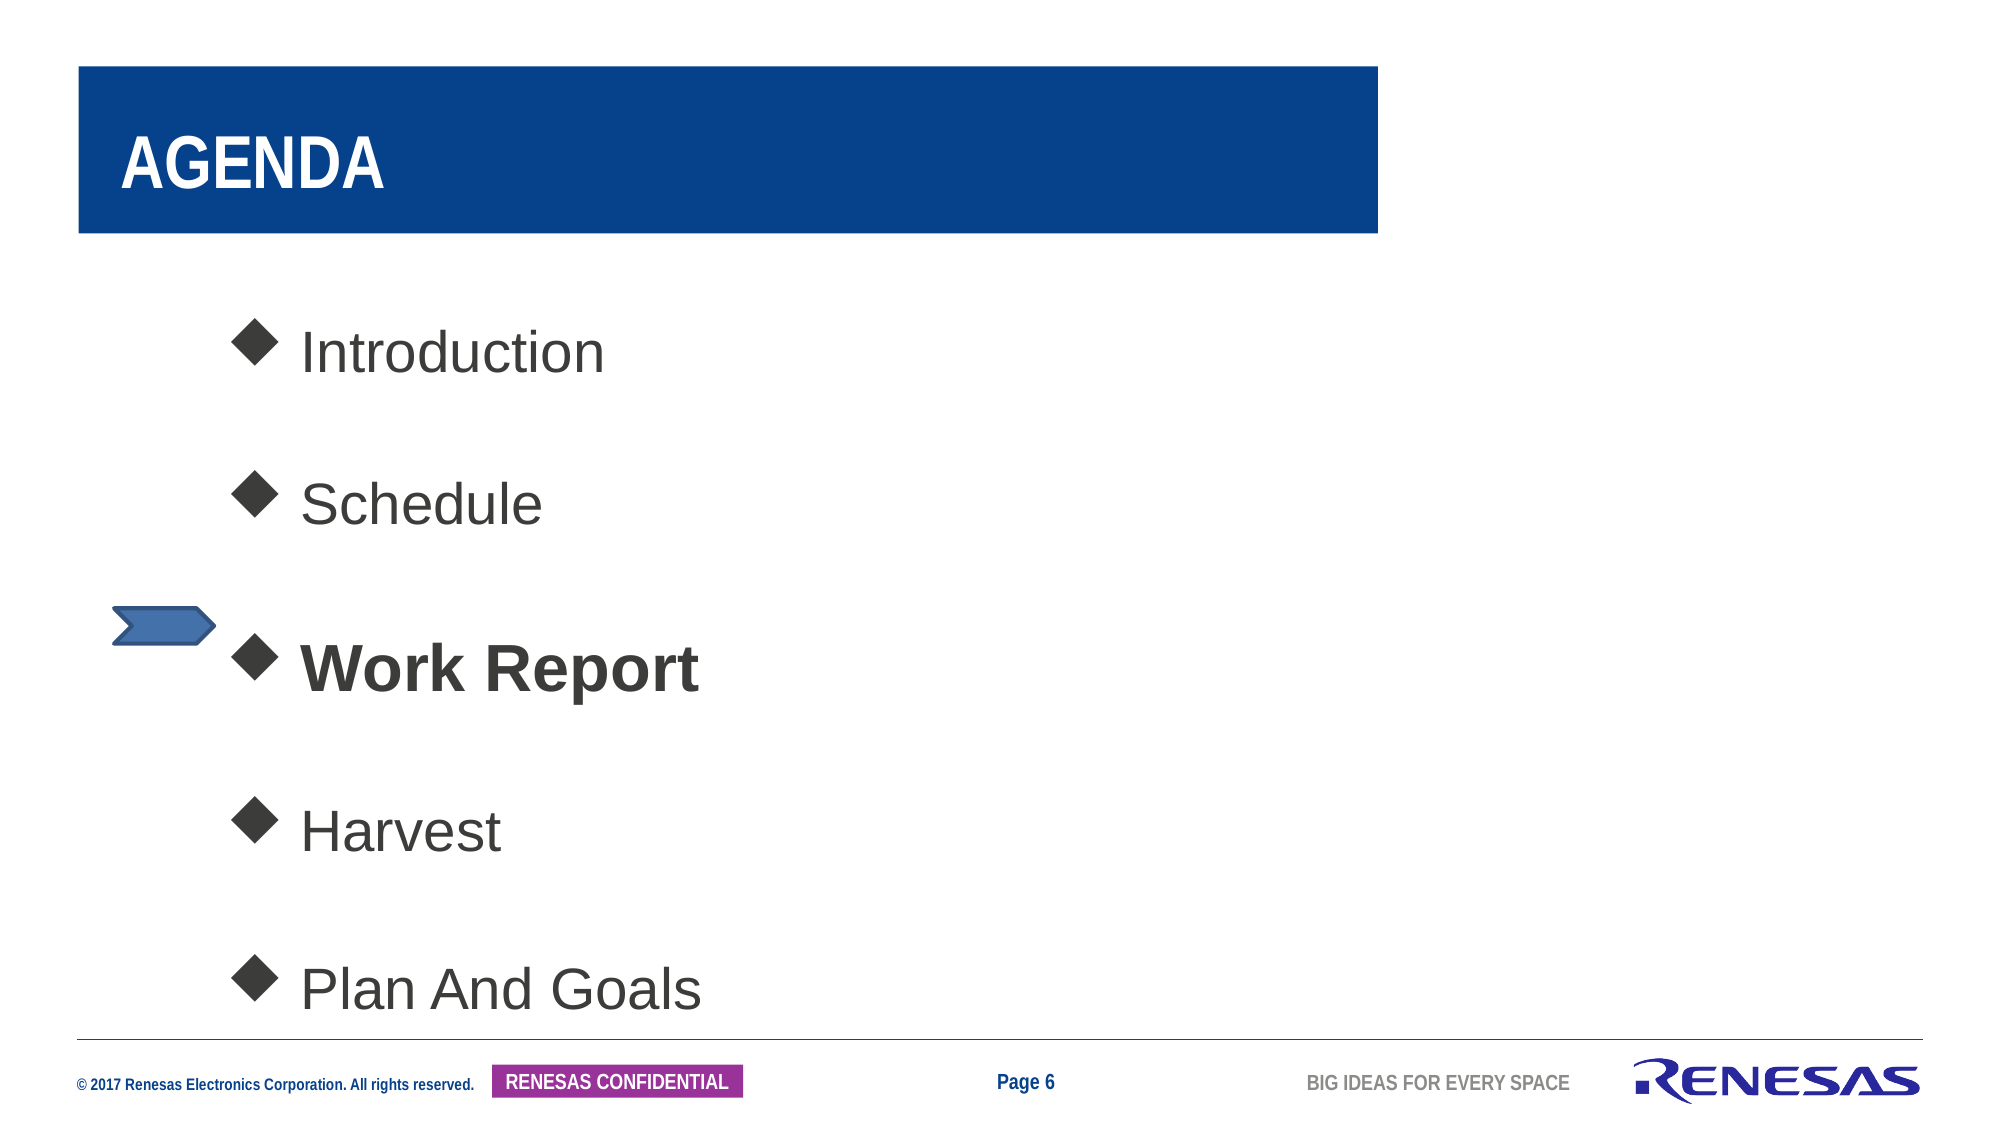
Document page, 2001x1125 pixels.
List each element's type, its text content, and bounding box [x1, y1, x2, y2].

text_box agenda [78, 66, 1378, 234]
list Introduction Schedule Work Report Harvest Plan And Goals [137, 314, 1235, 949]
text_box [112, 606, 217, 646]
slide_number Page 6 [944, 1067, 1056, 1095]
picture [1631, 1056, 1923, 1106]
